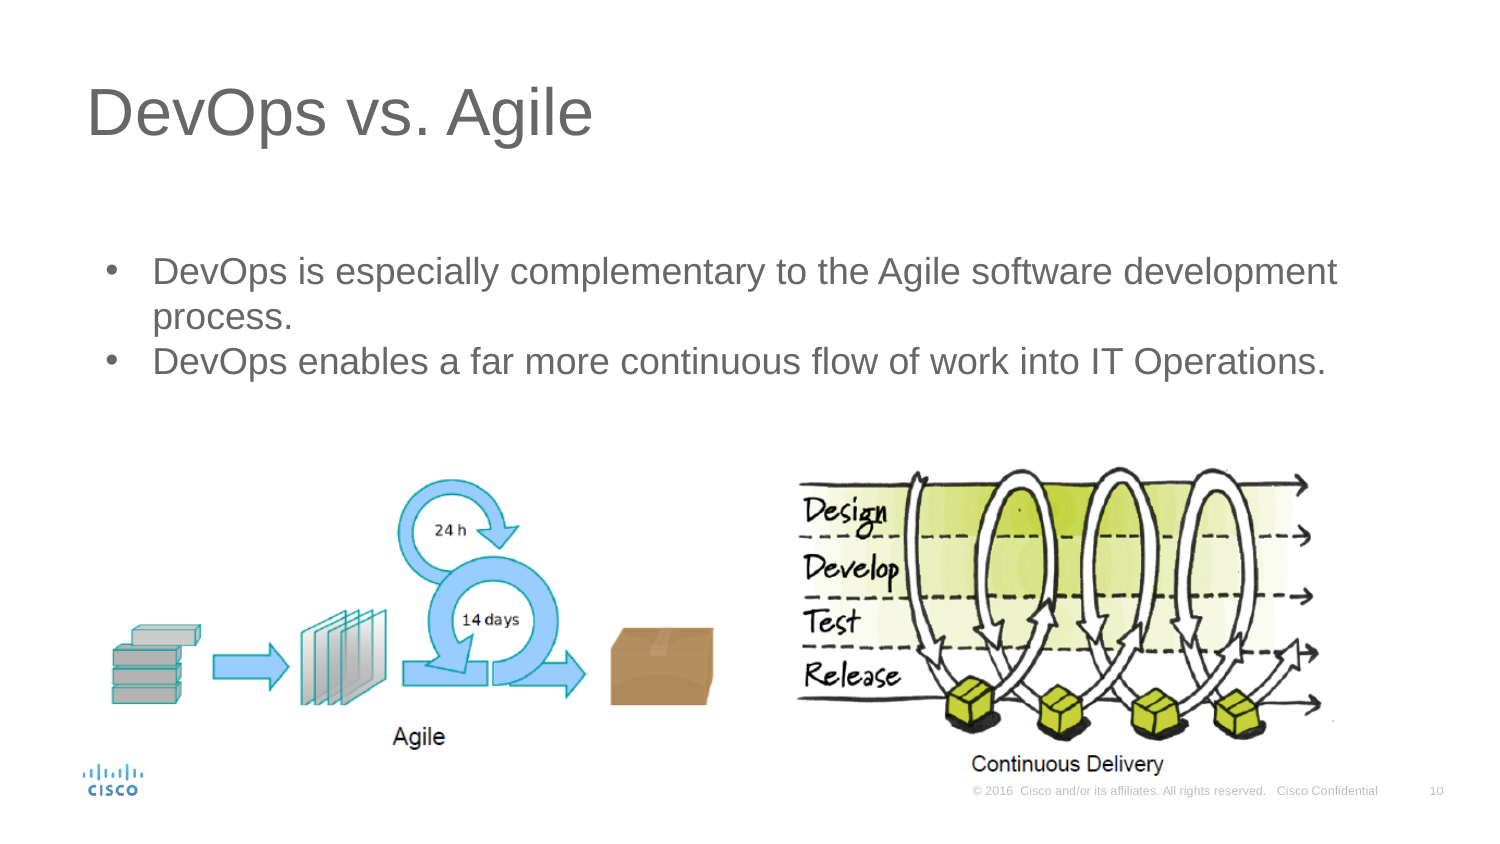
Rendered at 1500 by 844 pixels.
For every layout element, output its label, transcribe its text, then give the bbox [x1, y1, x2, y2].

text_box DevOps is especially complementary to the Agile software development process. DevOps enables a far more continuous flow of work into IT Operations. [15, 149, 1373, 435]
title DevOps vs. Agile [71, 55, 1441, 176]
picture [77, 758, 149, 803]
picture [784, 464, 1336, 777]
picture [95, 464, 722, 757]
